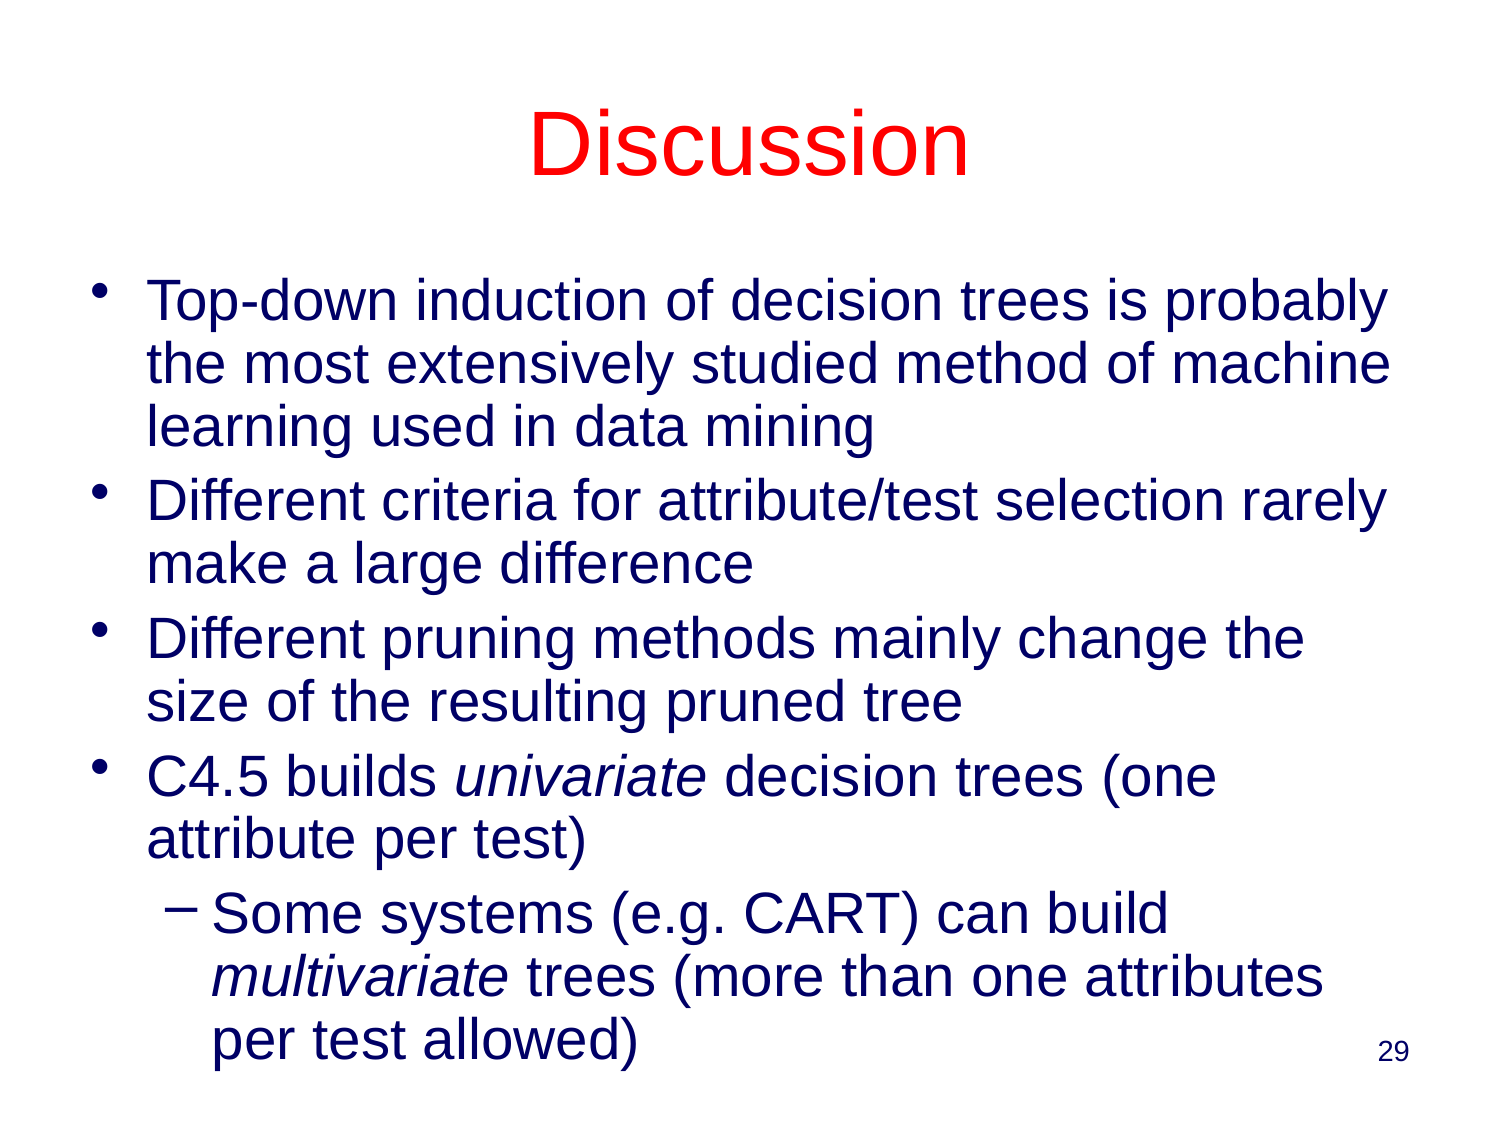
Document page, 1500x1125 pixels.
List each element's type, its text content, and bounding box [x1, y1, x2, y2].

title Discussion [75, 45, 1425, 233]
slide_number 29 [1074, 1024, 1425, 1103]
list Top-down induction of decision trees is probably the most extensively studied method of machine learning used in data mining Different criteria for attribute/test selection rarely make a large difference Different pruning methods mainly change the size of the resulting pruned tree C4.5 builds univariate decision trees (one attribute per test) Some systems (e.g. CART) can build multivariate trees (more than one attributes per test allowed) [75, 262, 1425, 1005]
